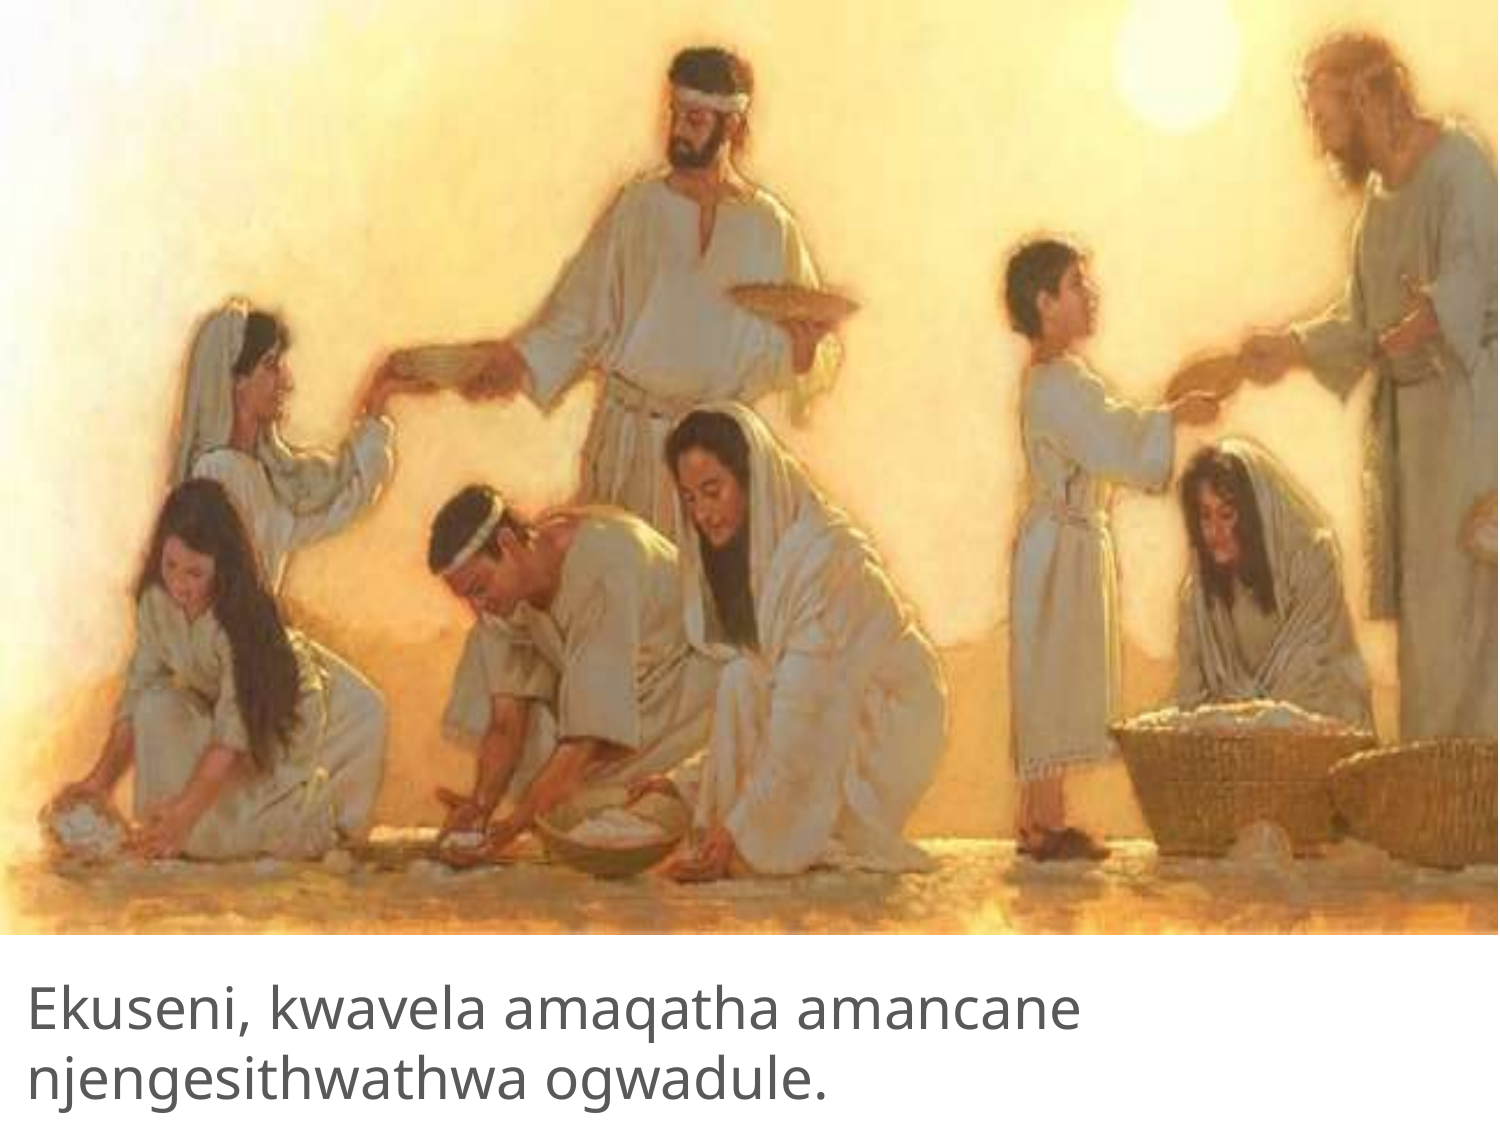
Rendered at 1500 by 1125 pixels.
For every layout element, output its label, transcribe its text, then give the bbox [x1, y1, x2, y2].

picture [0, 0, 1498, 935]
text_box Ekuseni, kwavela amaqatha amancane njengesithwathwa ogwadule. [11, 964, 1498, 1119]
